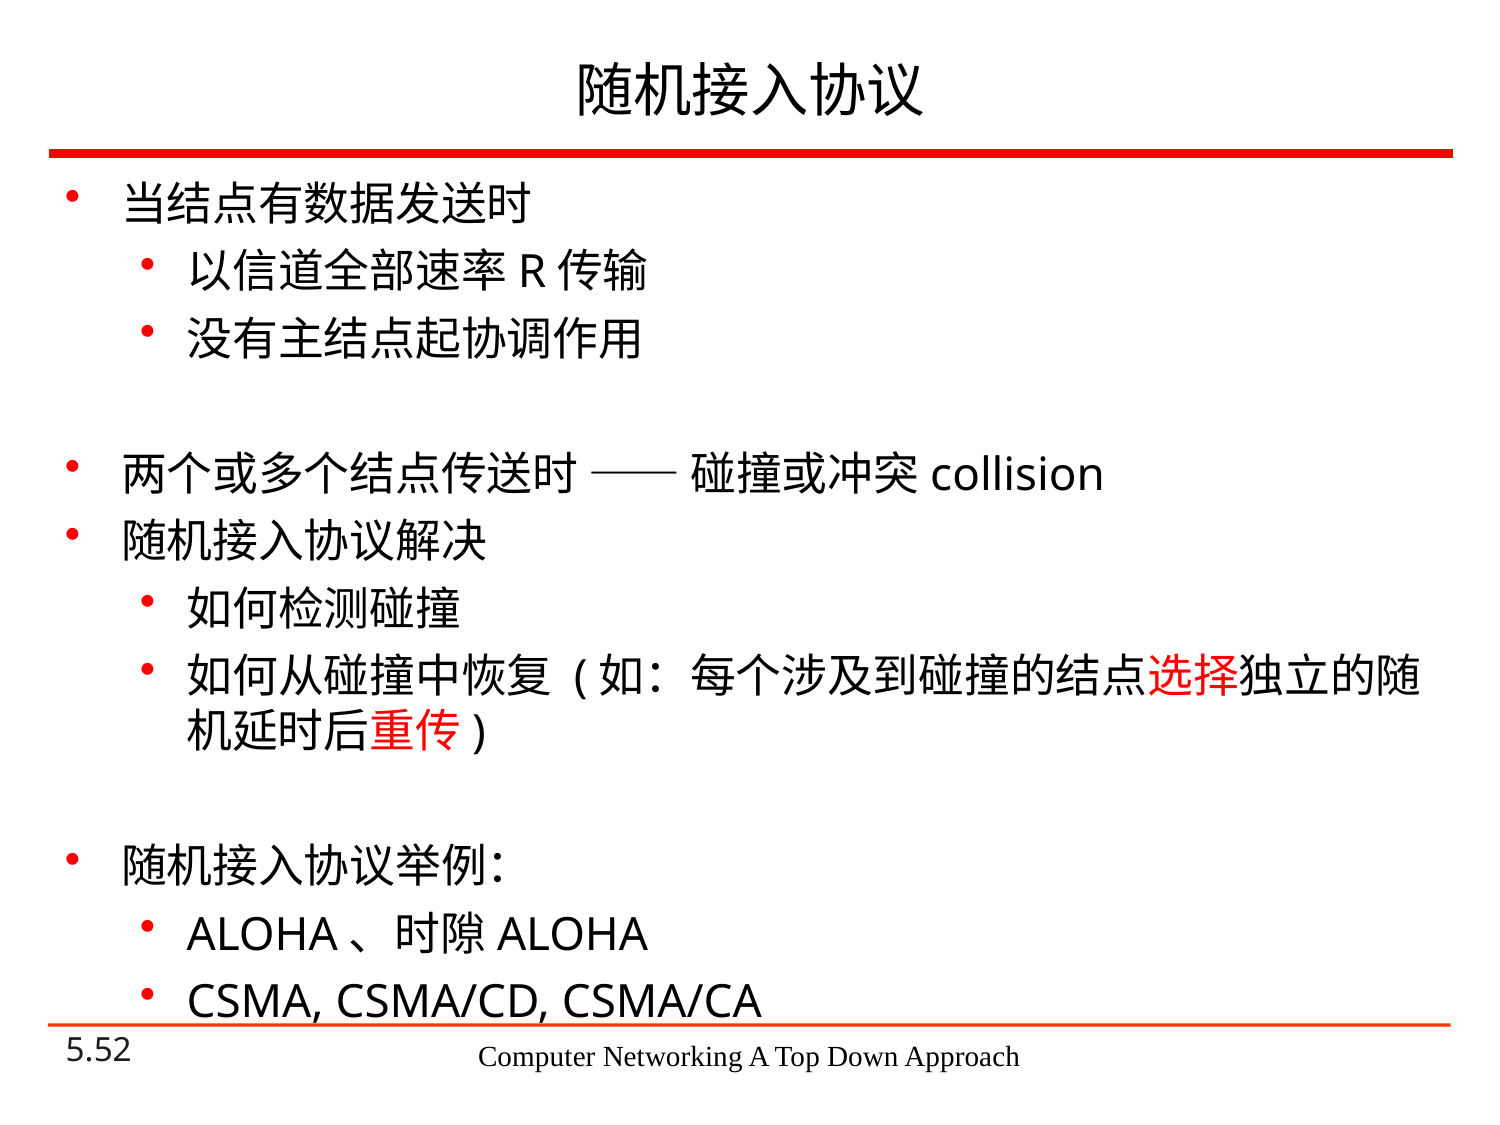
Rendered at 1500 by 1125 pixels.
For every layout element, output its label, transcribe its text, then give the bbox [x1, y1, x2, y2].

title 随机接入协议 [49, 35, 1451, 141]
list 当结点有数据发送时 以信道全部速率R传输 没有主结点起协调作用 两个或多个结点传送时 —— 碰撞或冲突collision 随机接入协议解决 如何检测碰撞 如何从碰撞中恢复 (如：每个涉及到碰撞的结点选择独立的随机延时后重传) 随机接入协议举例： ALOHA、时隙ALOHA CSMA, CSMA/CD, CSMA/CA [49, 166, 1453, 1018]
